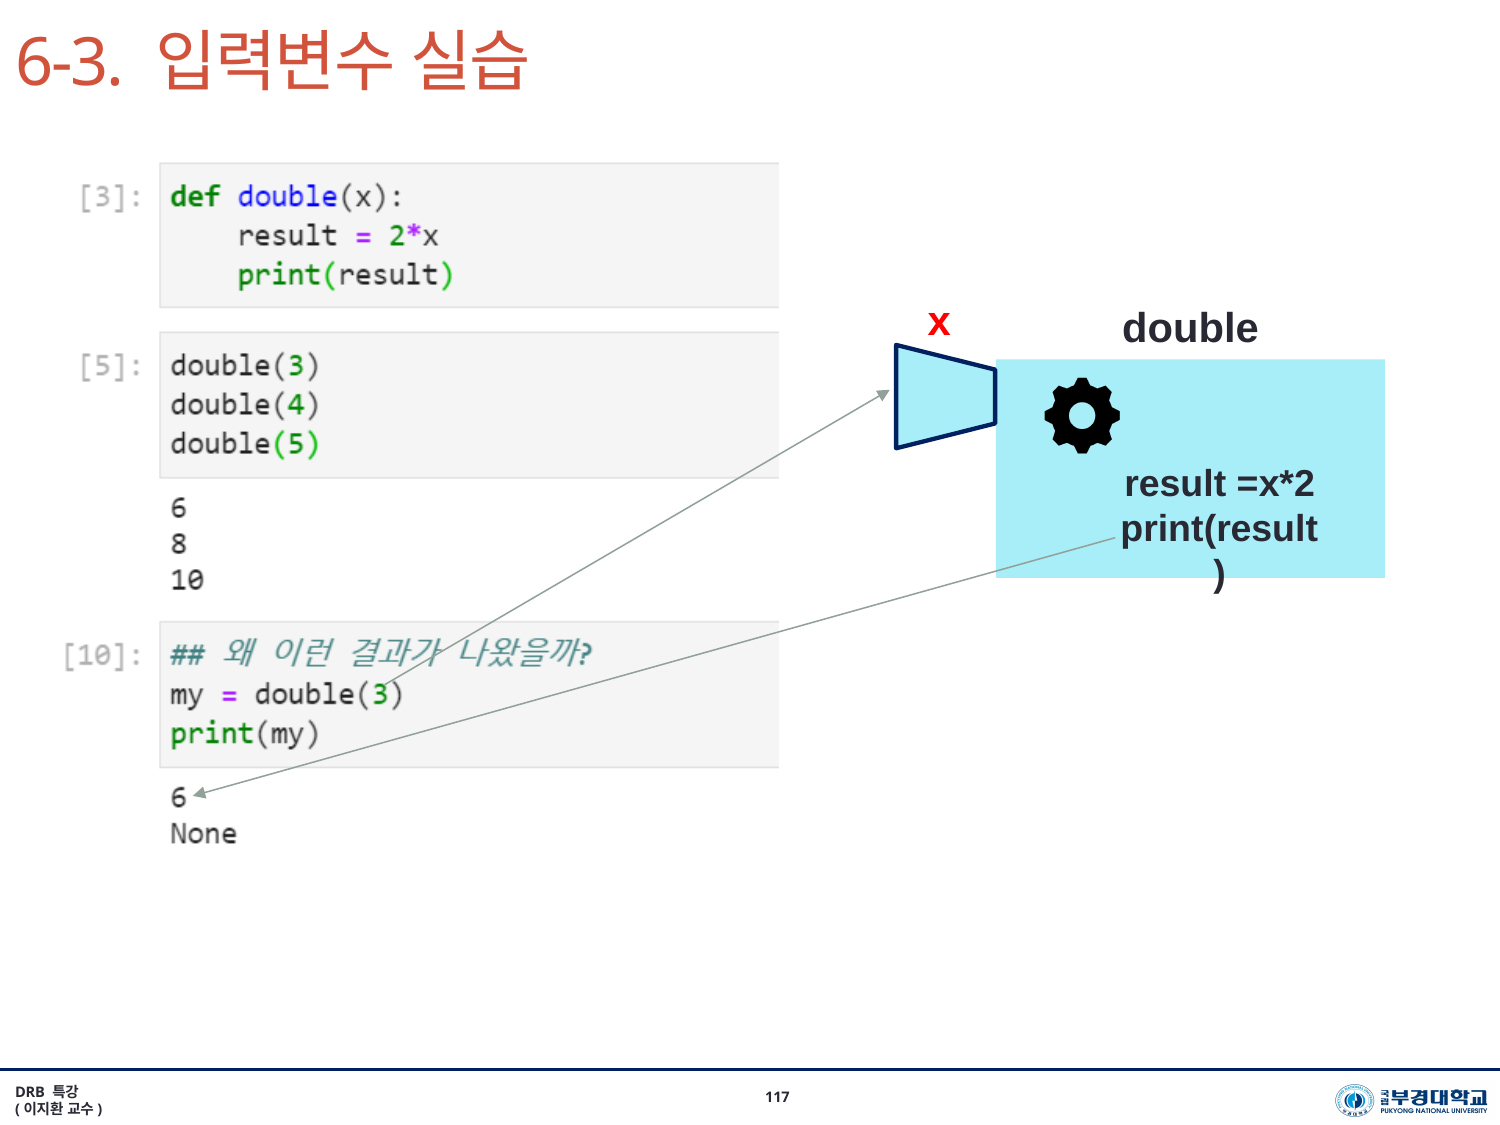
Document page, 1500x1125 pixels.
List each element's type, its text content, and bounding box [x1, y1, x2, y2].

picture [25, 133, 779, 853]
picture [1330, 1079, 1495, 1121]
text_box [384, 389, 890, 534]
title 6-3. 입력변수 실습 [0, 1, 1500, 116]
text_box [868, 286, 1386, 579]
slide_number DRB 특강 (이지환 교수) [0, 1082, 303, 1118]
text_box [192, 537, 1116, 797]
